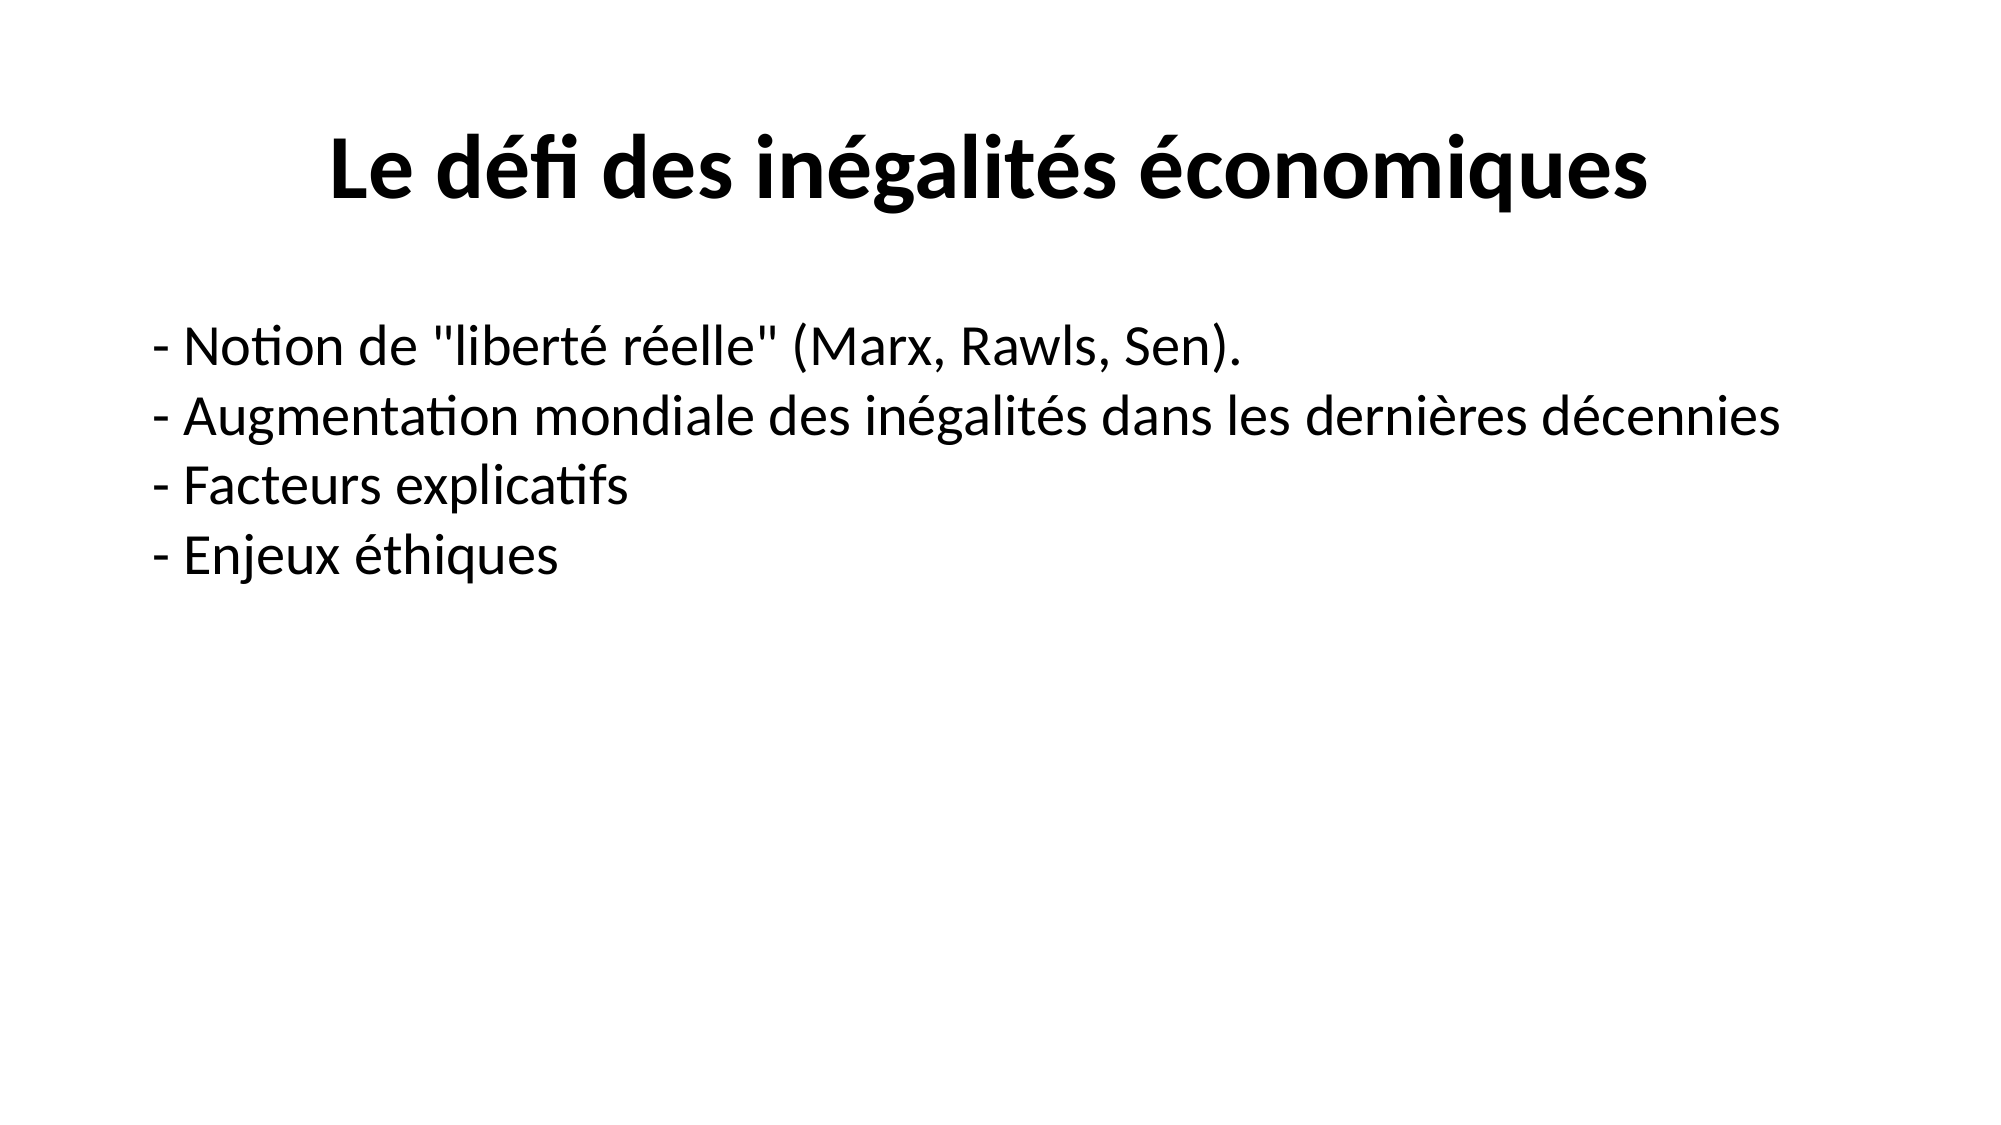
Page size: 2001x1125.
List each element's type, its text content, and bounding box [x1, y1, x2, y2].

title Le défi des inégalités économiques [137, 59, 1863, 278]
list - Notion de "liberté réelle" (Marx, Rawls, Sen). - Augmentation mondiale des inégalités dans les dernières décennies - Facteurs explicatifs - Enjeux éthiques [137, 299, 1863, 1014]
